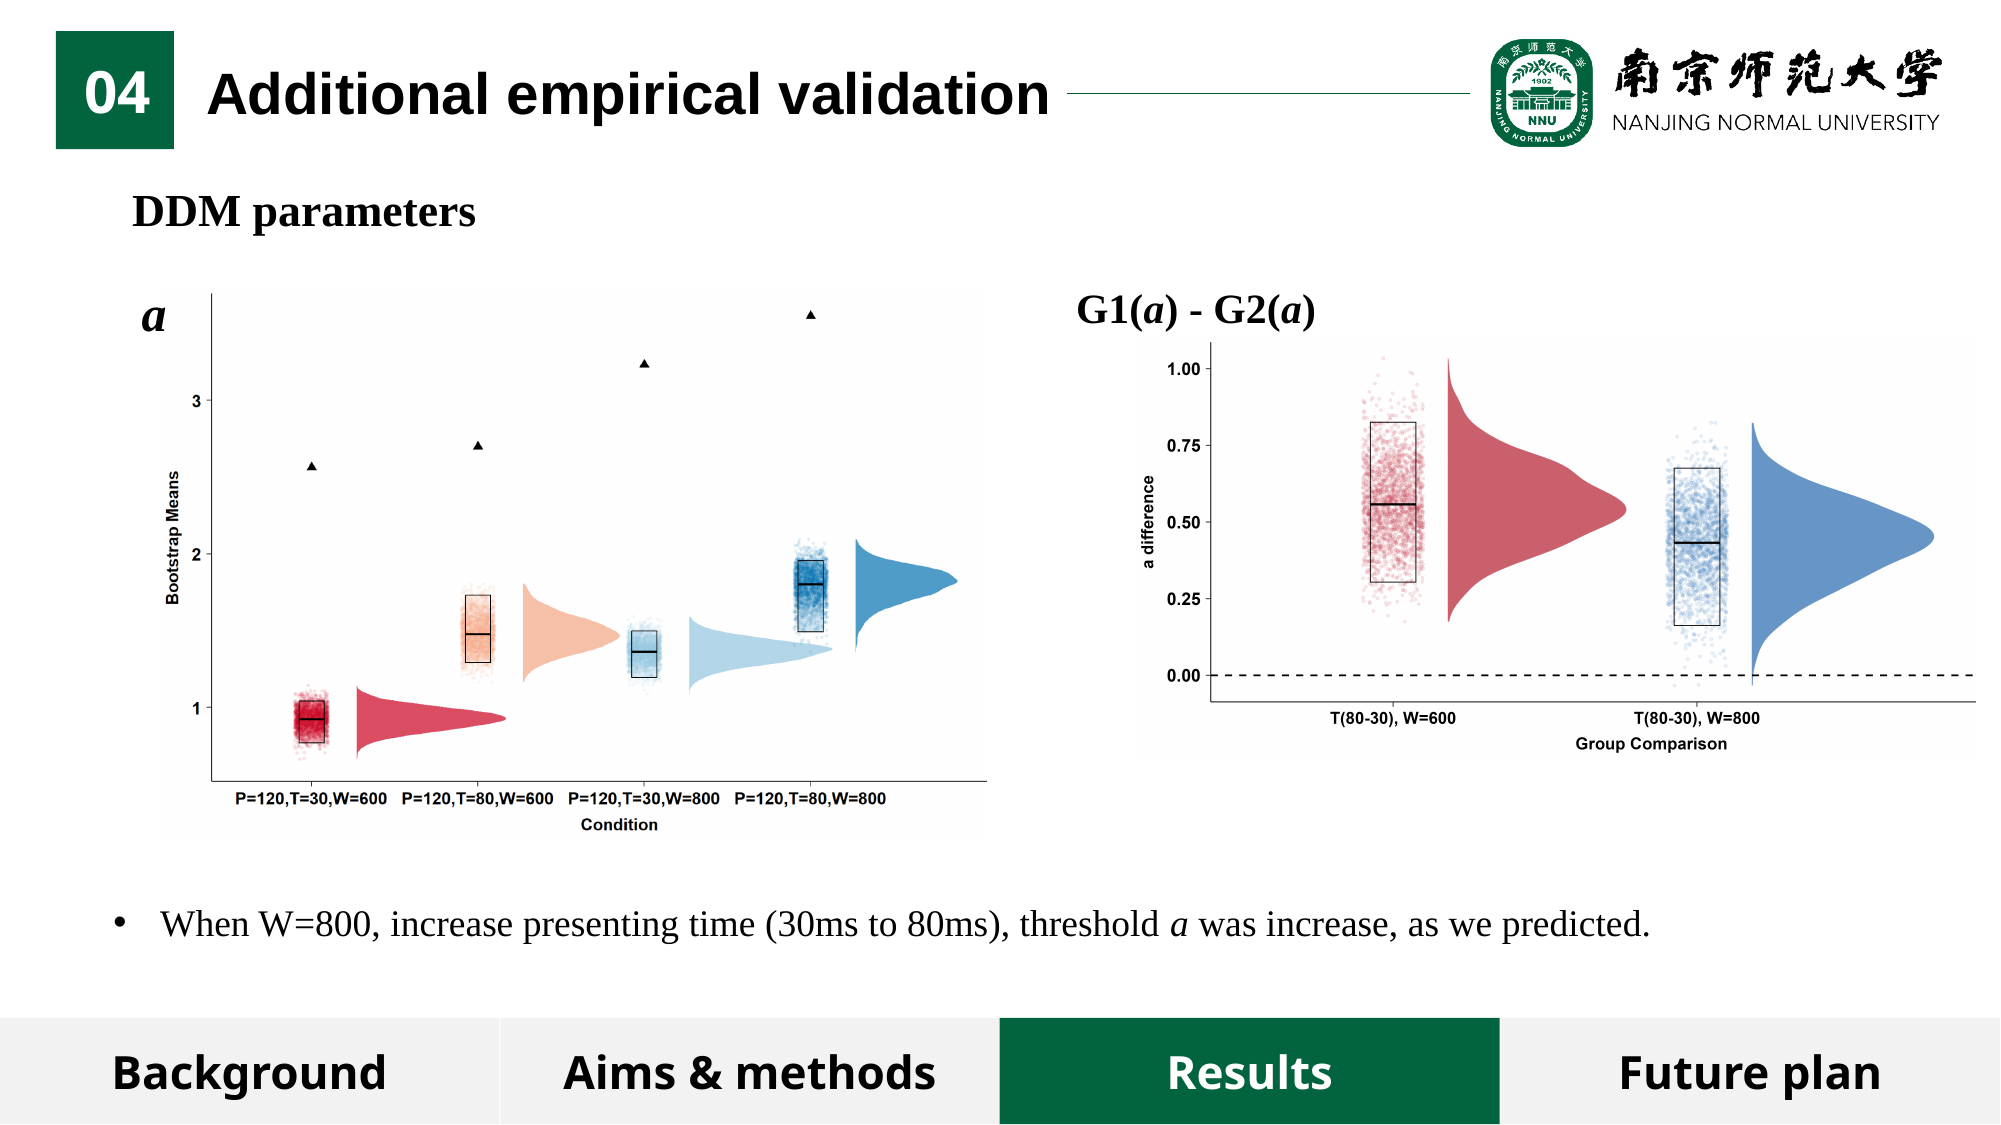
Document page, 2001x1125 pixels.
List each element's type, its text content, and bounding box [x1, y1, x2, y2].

picture [158, 286, 987, 839]
picture [1136, 0, 2001, 758]
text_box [0, 1017, 2000, 1125]
text_box Additional empirical validation [191, 48, 1067, 134]
text_box When W=800, increase presenting time (30ms to 80ms), threshold a was increase, as we predicted. [98, 878, 1875, 952]
text_box DDM parameters [117, 173, 595, 244]
text_box 04 [58, 47, 177, 132]
text_box G1(a) - G2(a) [1061, 274, 1346, 345]
text_box a [126, 274, 235, 350]
